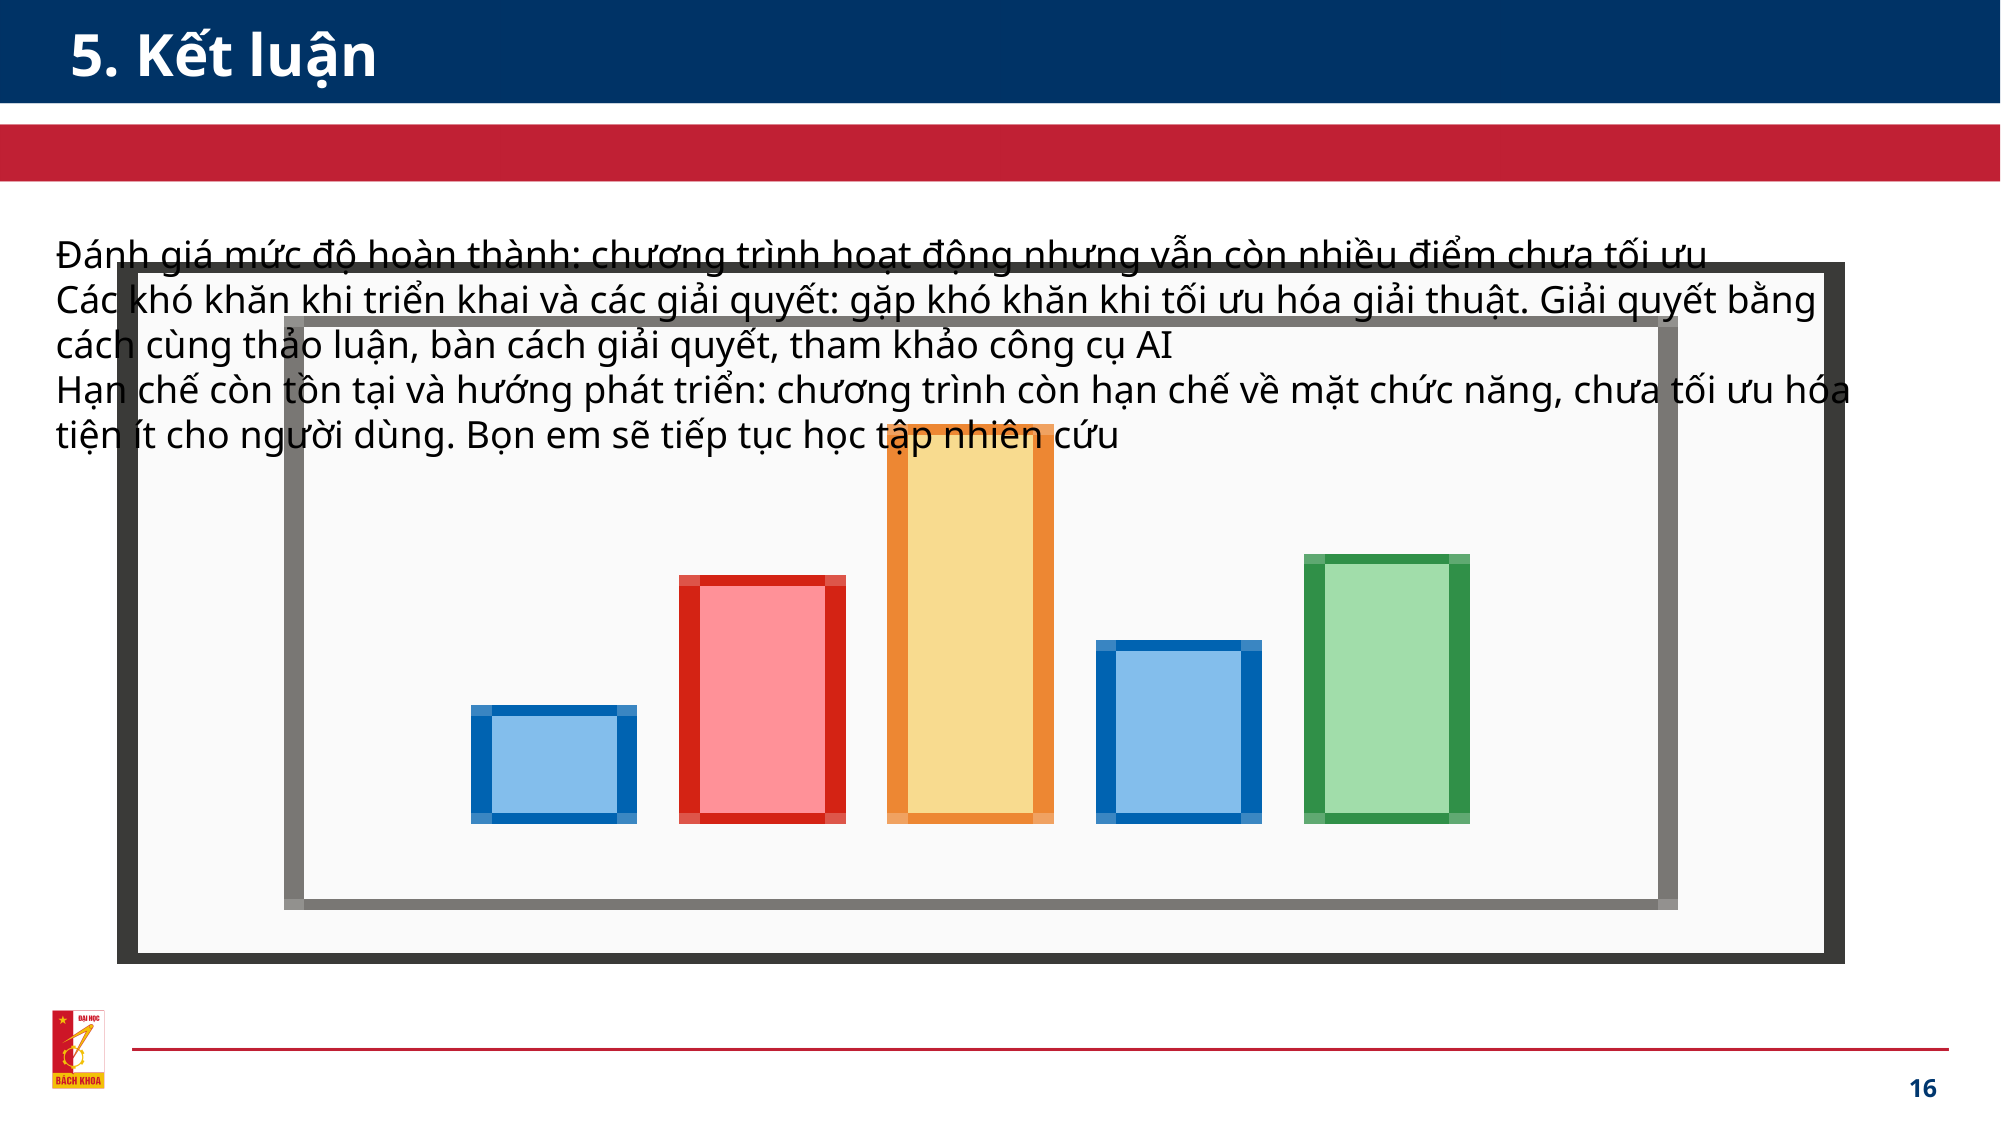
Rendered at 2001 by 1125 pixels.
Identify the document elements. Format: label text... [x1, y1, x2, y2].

slide_number 16 [1502, 1065, 1953, 1125]
title 5. Kết luận [55, 18, 1945, 90]
picture [0, 0, 2001, 1125]
text_box Đánh giá mức độ hoàn thành: chương trình hoạt động nhưng vẫn còn nhiều điểm chưa tối ưu Các khó khăn khi triển khai và các giải quyết: gặp khó khăn khi tối ưu hóa giải thuật. Giải quyết bằng cách cùng thảo luận, bàn cách giải quyết, tham khảo công cụ AI Hạn chế còn tồn tại và hướng phát triển: chương trình còn hạn chế về mặt chức năng, chưa tối ưu hóa tiện ít cho người dùng. Bọn em sẽ tiếp tục học tập nhiên cứu [55, 230, 1908, 997]
